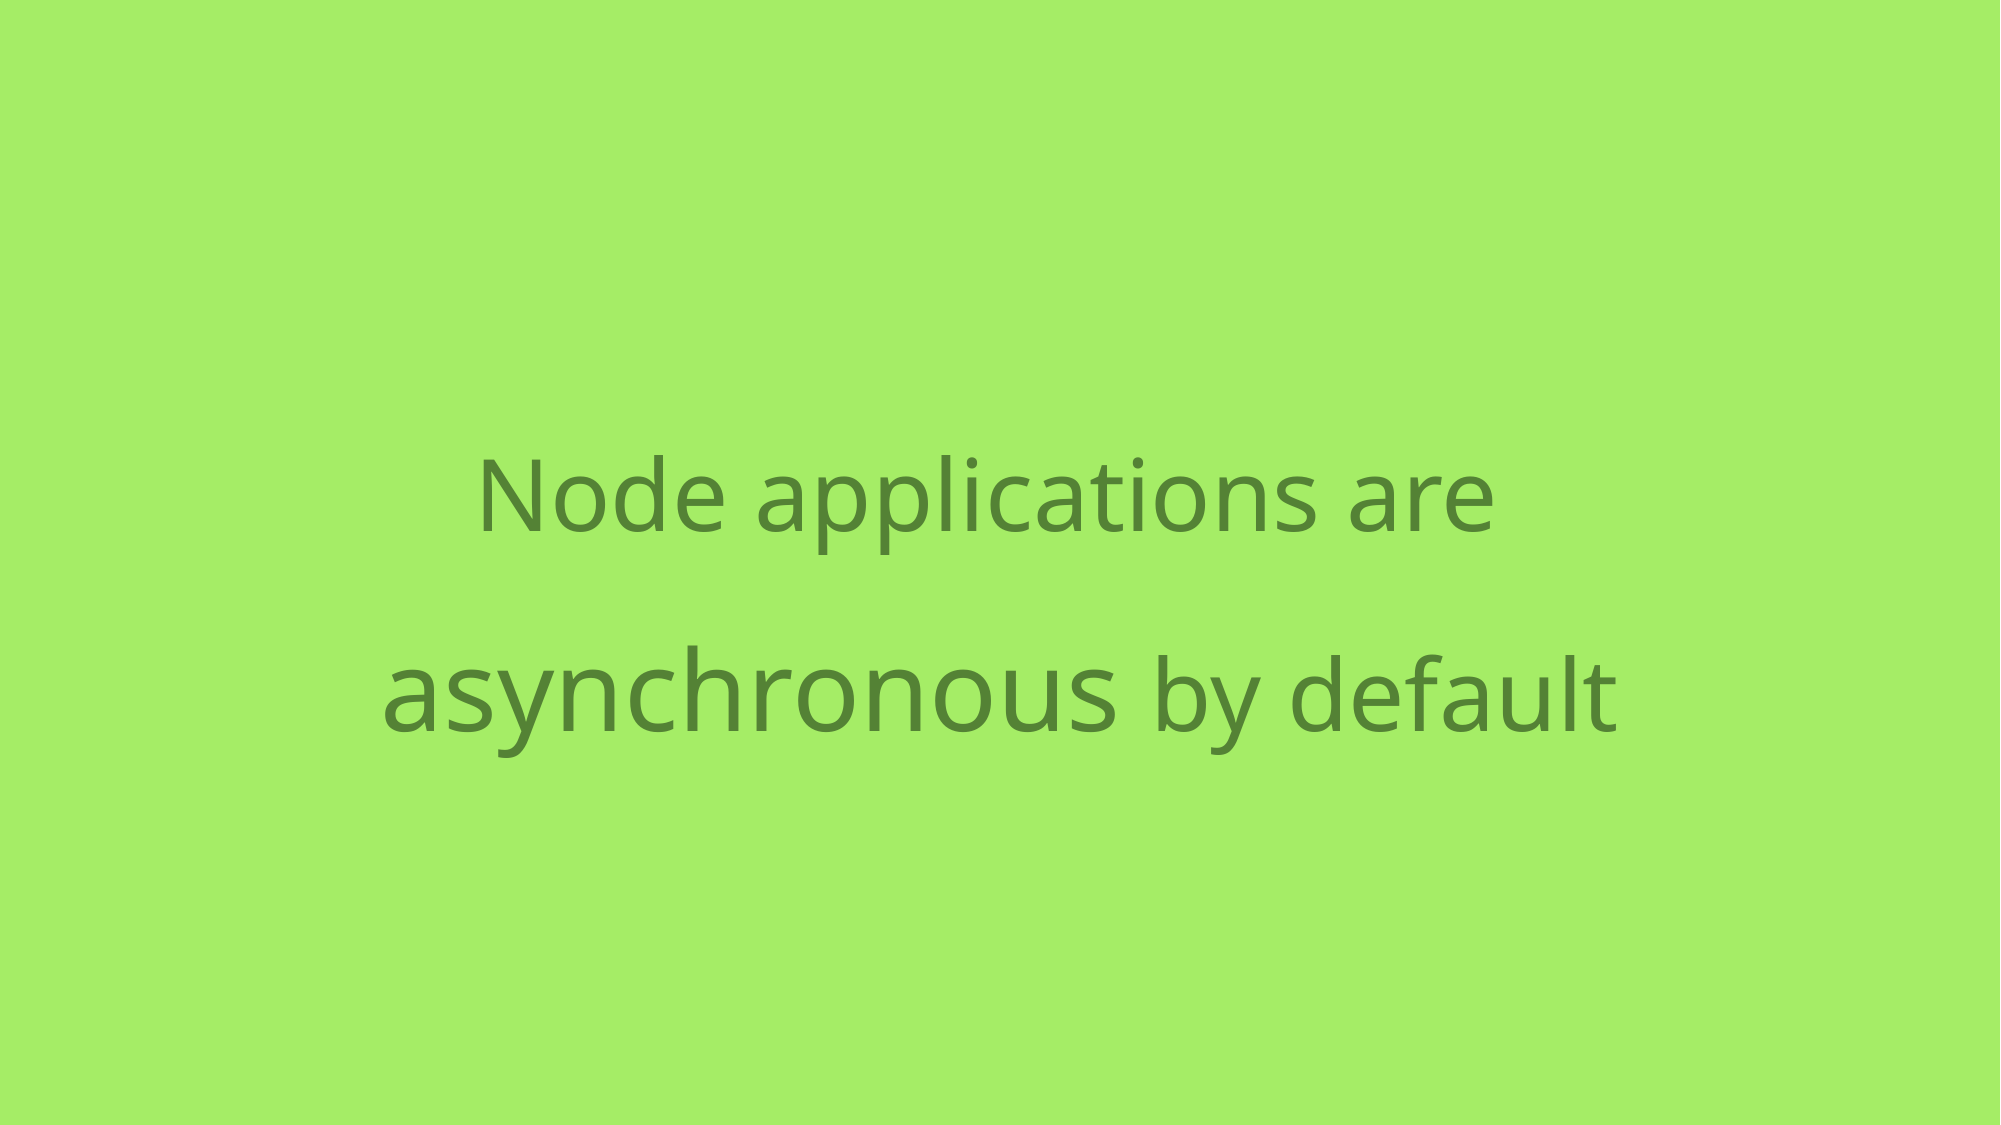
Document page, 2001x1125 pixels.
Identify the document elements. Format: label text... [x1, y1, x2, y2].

title Node applications are asynchronous by default [90, 381, 1910, 744]
